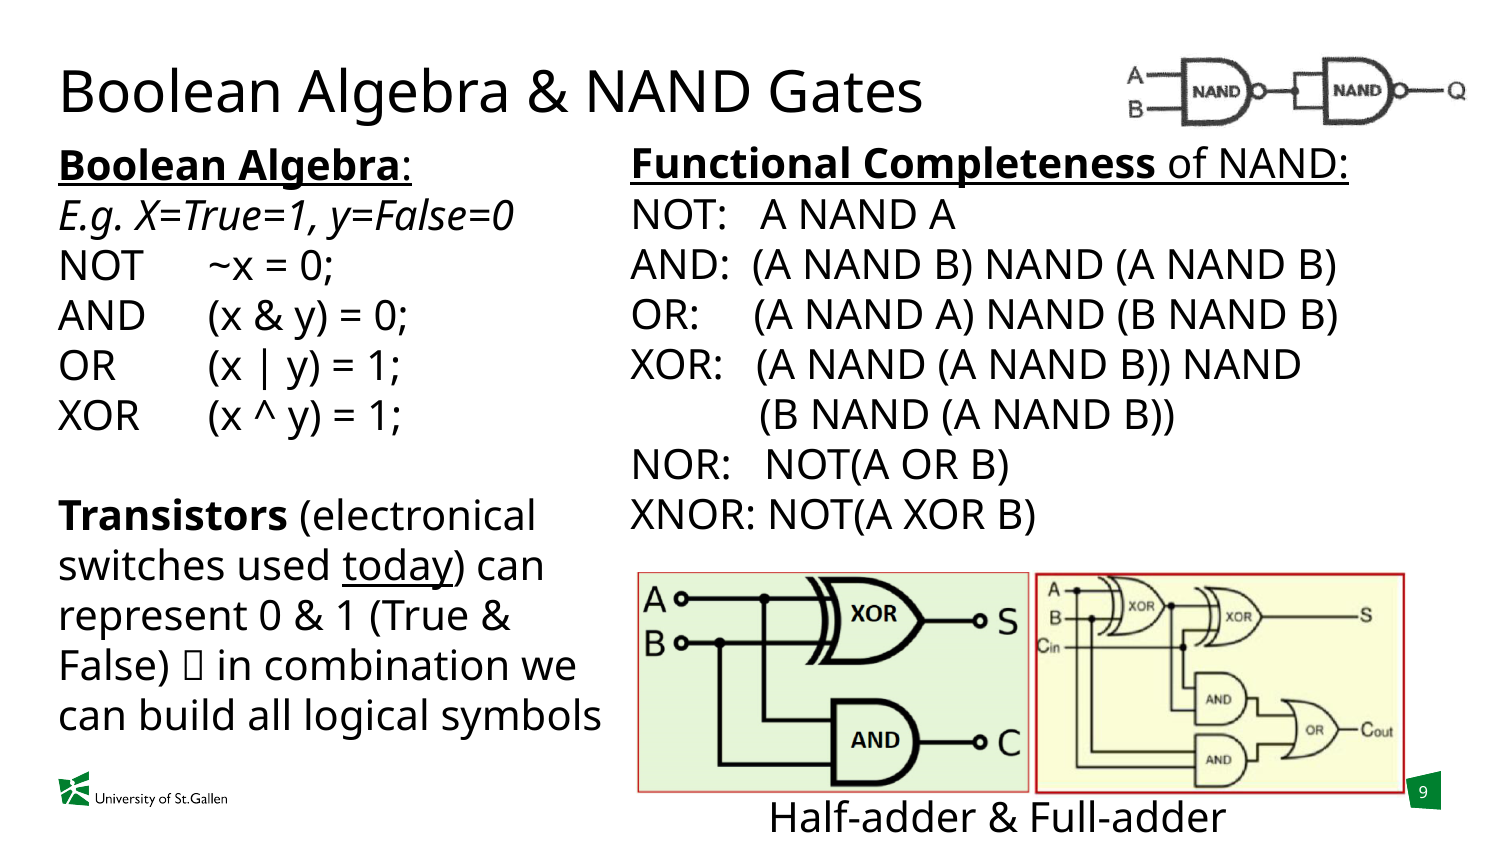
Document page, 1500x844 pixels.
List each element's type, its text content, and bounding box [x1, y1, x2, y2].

text_box Functional Completeness of NAND: NOT: A NAND A AND: (A NAND B) NAND (A NAND B) OR: (A NAND A) NAND (B NAND B) XOR: (A NAND (A NAND B)) NAND (B NAND (A NAND B)) NOR: NOT(A OR B) XNOR: NOT(A XOR B) [615, 129, 1500, 844]
text_box Half-adder & Full-adder [686, 798, 1242, 844]
title Boolean Algebra & NAND Gates [58, 61, 1108, 138]
picture [635, 569, 1407, 798]
picture [1105, 14, 1500, 147]
picture [58, 771, 227, 807]
list Boolean Algebra: E.g. X=True=1, y=False=0 NOT ~x = 0; AND (x & y) = 0; OR (x | y) = 1; XOR (x ^ y) = 1; Transistors (electronical switches used today) can represent 0 & 1 (True & False)  in combination we can build all logical symbols [57, 138, 615, 750]
